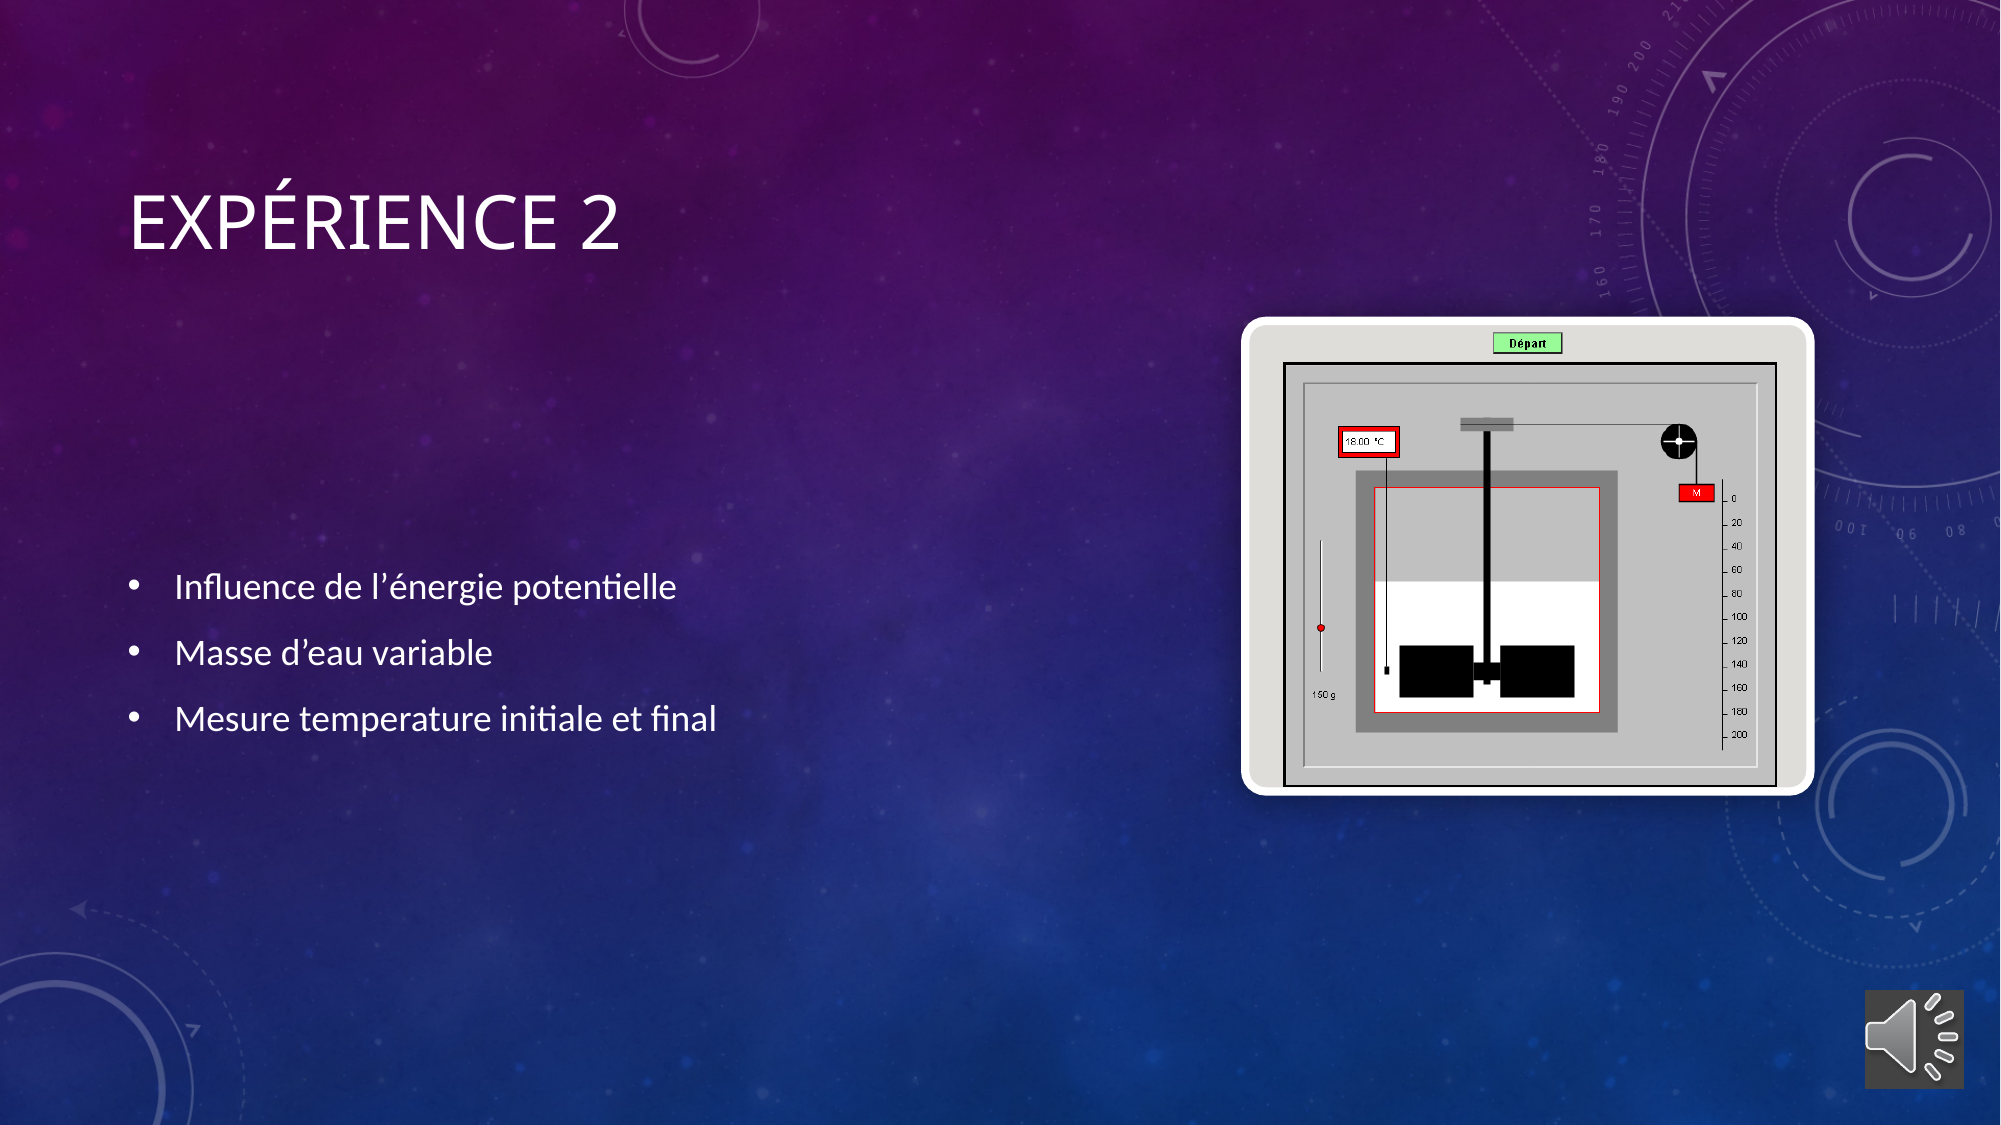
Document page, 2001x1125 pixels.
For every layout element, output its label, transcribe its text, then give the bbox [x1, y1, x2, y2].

picture [0, 0, 2001, 1125]
list Influence de l’énergie potentielle Masse d’eau variable Mesure temperature initiale et final [112, 351, 1144, 950]
title Expérience 2 [112, 99, 1144, 339]
